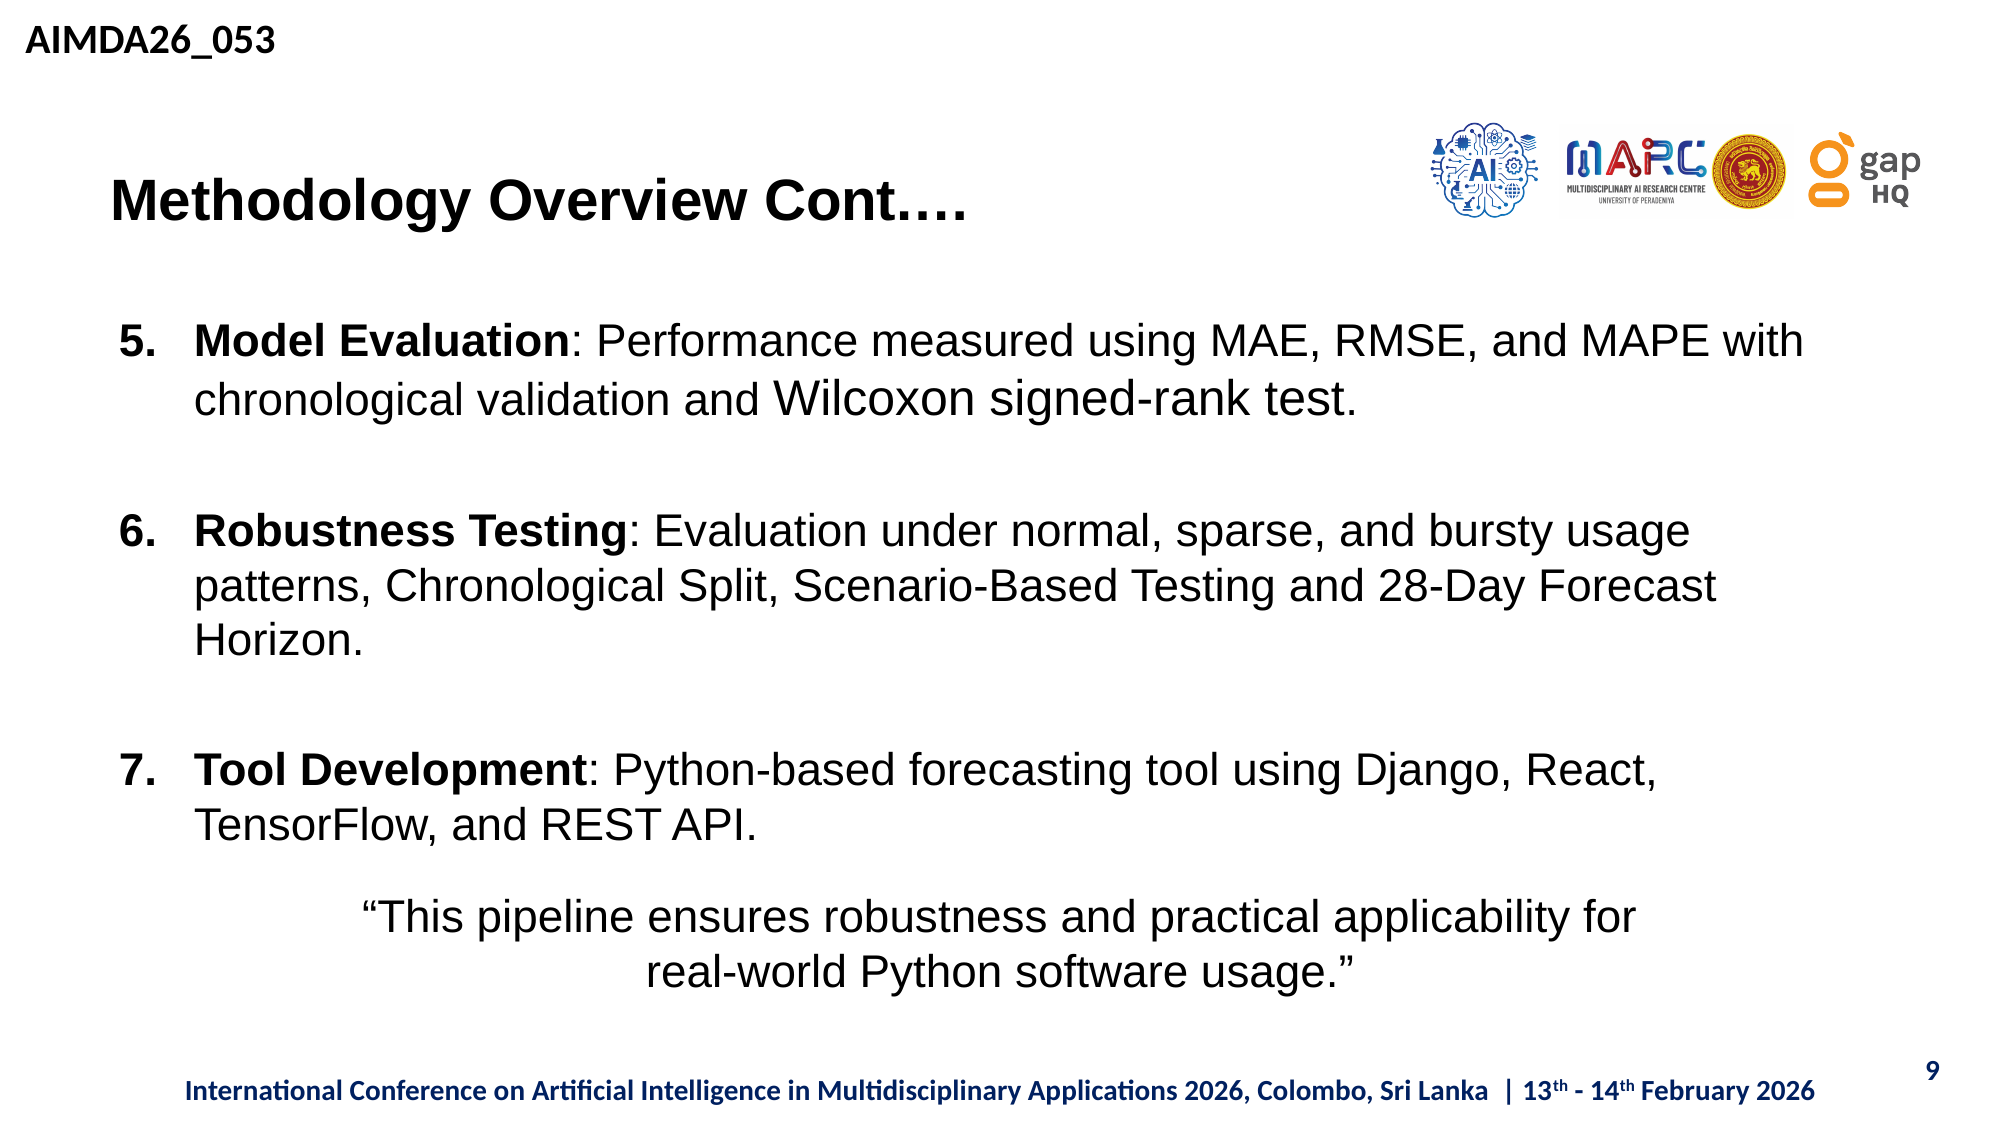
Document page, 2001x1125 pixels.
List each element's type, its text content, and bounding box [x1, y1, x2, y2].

text_box Model Evaluation: Performance measured using MAE, RMSE, and MAPE with chronological validation and Wilcoxon signed-rank test. Robustness Testing: Evaluation under normal, sparse, and bursty usage patterns, Chronological Split, Scenario-Based Testing and 28-Day Forecast Horizon. Tool Development: Python-based forecasting tool using Django, React, TensorFlow, and REST API. [104, 302, 1896, 858]
text_box “This pipeline ensures robustness and practical applicability for real-world Python software usage.” [304, 879, 1696, 1004]
picture [1421, 107, 1549, 236]
text_box Methodology Overview Cont.… [95, 163, 987, 241]
footer International Conference on Artificial Intelligence in Multidisciplinary Applications 2026, Colombo, Sri Lanka | 13th - 14th February 2026 [137, 1075, 1863, 1125]
picture [1559, 98, 1945, 250]
text_box 9 [1888, 1038, 1976, 1099]
text_box AIMDA26_053 [10, 0, 386, 56]
